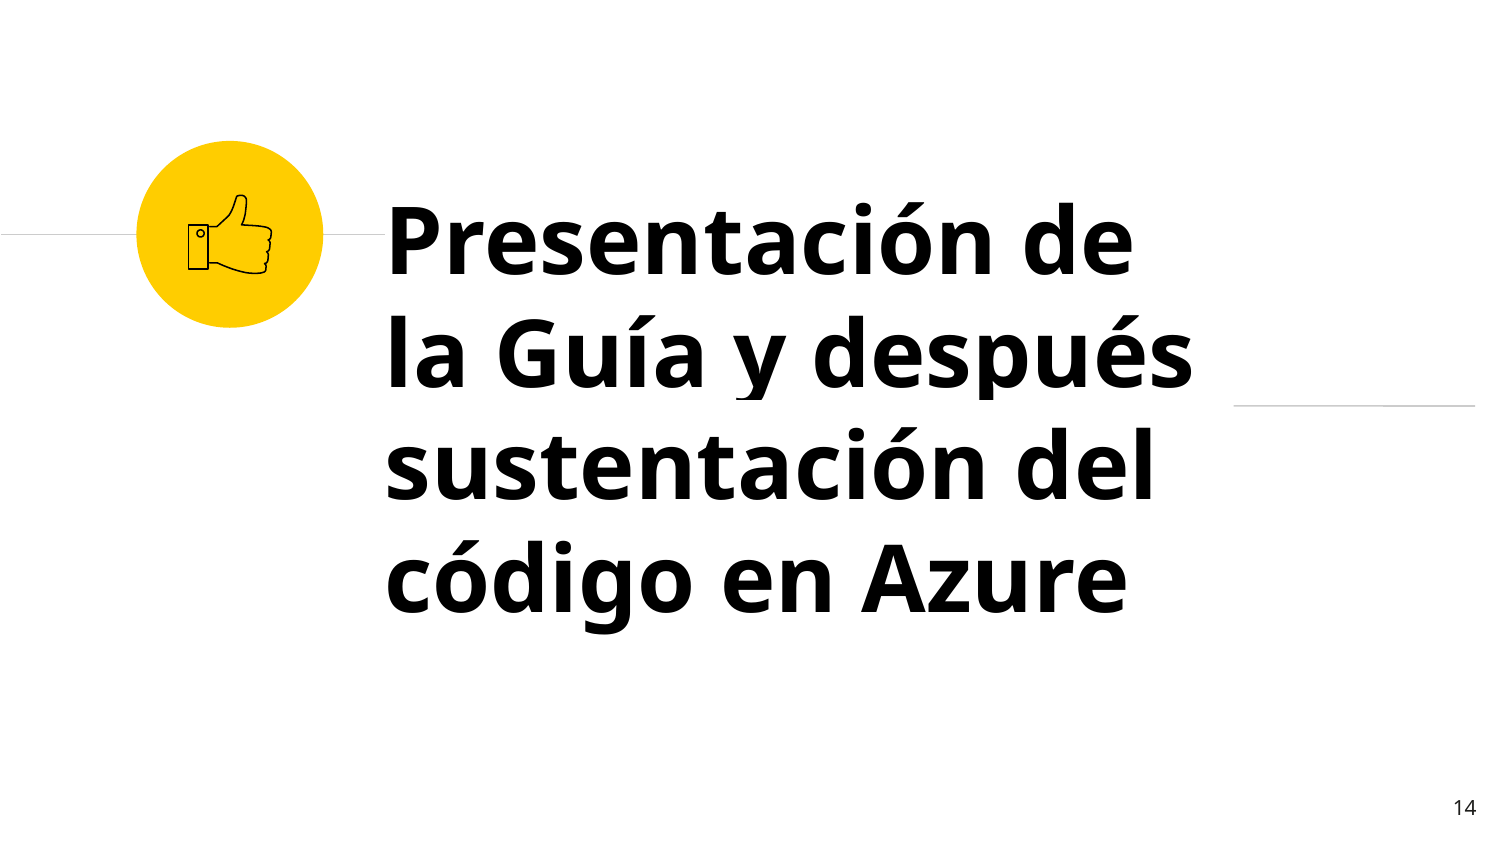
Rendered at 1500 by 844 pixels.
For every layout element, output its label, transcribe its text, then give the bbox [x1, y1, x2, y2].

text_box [188, 195, 272, 274]
title Presentación de la Guía y después sustentación del código en Azure [369, 310, 1234, 502]
text_box [136, 243, 323, 328]
slide_number ‹#› [1401, 779, 1492, 844]
text_box [136, 140, 324, 233]
